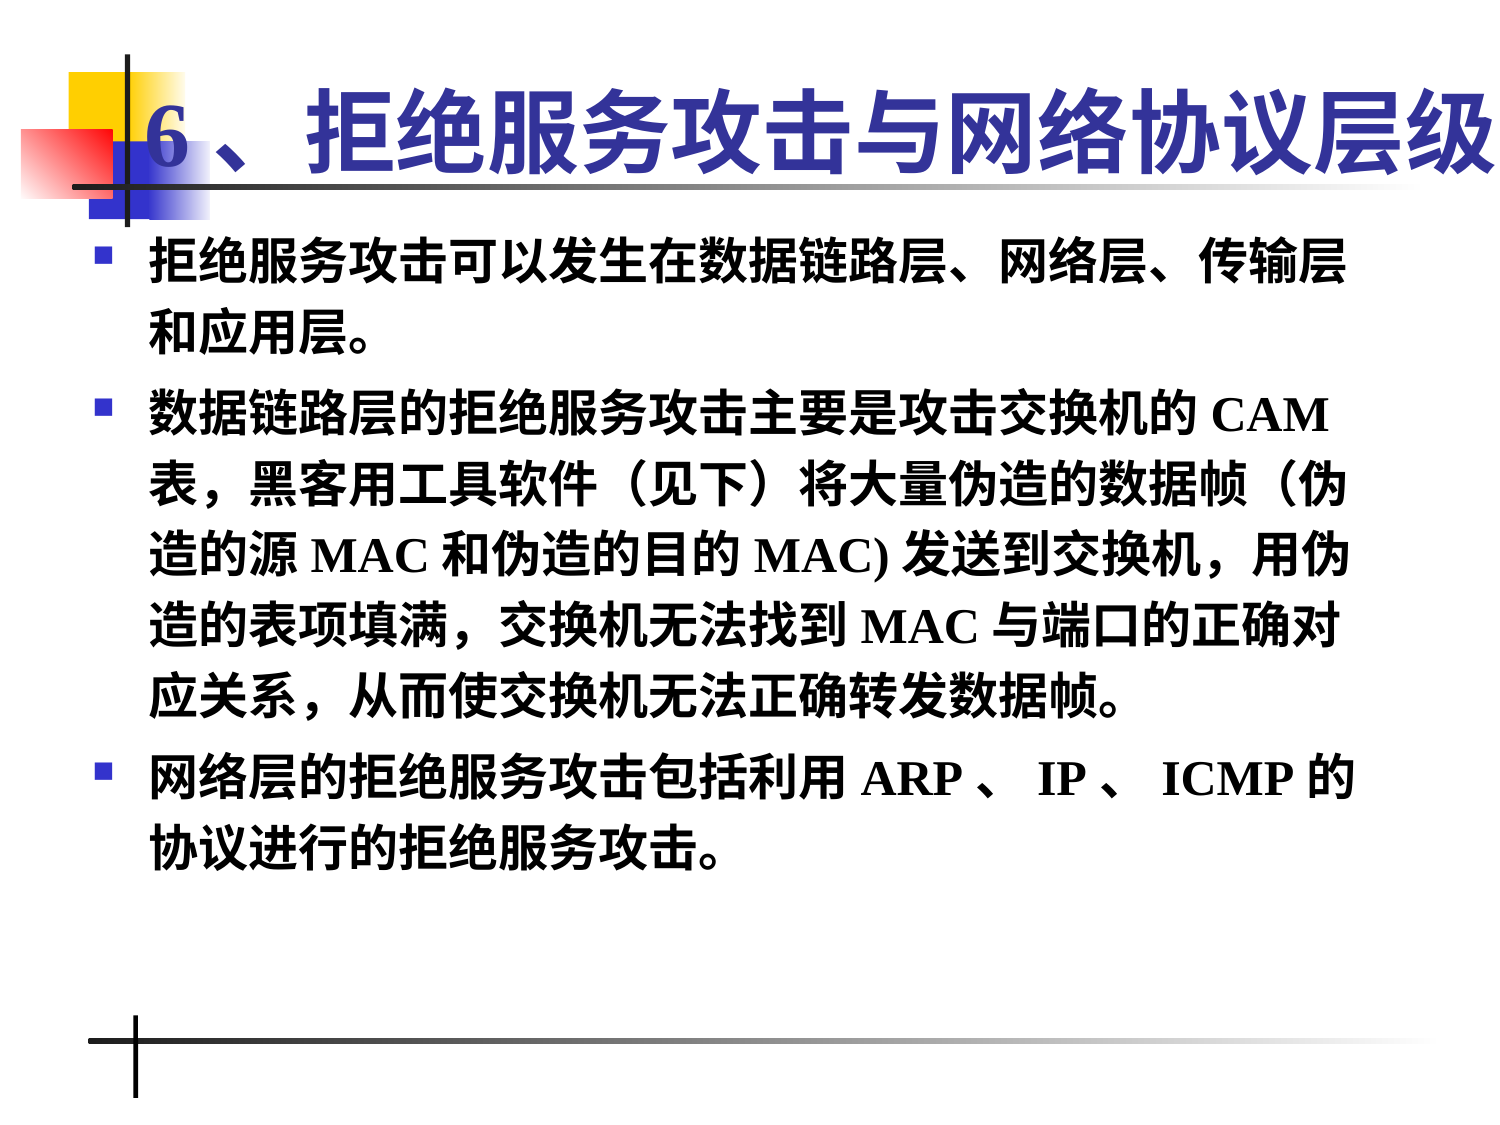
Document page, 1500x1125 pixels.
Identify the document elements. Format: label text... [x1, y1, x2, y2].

list 拒绝服务攻击可以发生在数据链路层、网络层、传输层和应用层。 数据链路层的拒绝服务攻击主要是攻击交换机的CAM表，黑客用工具软件（见下）将大量伪造的数据帧（伪造的源MAC和伪造的目的MAC)发送到交换机，用伪造的表项填满，交换机无法找到MAC与端口的正确对应关系，从而使交换机无法正确转发数据帧。 网络层的拒绝服务攻击包括利用ARP、IP、ICMP的协议进行的拒绝服务攻击。 [77, 211, 1384, 887]
title 6、拒绝服务攻击与网络协议层级 [129, 35, 1500, 194]
